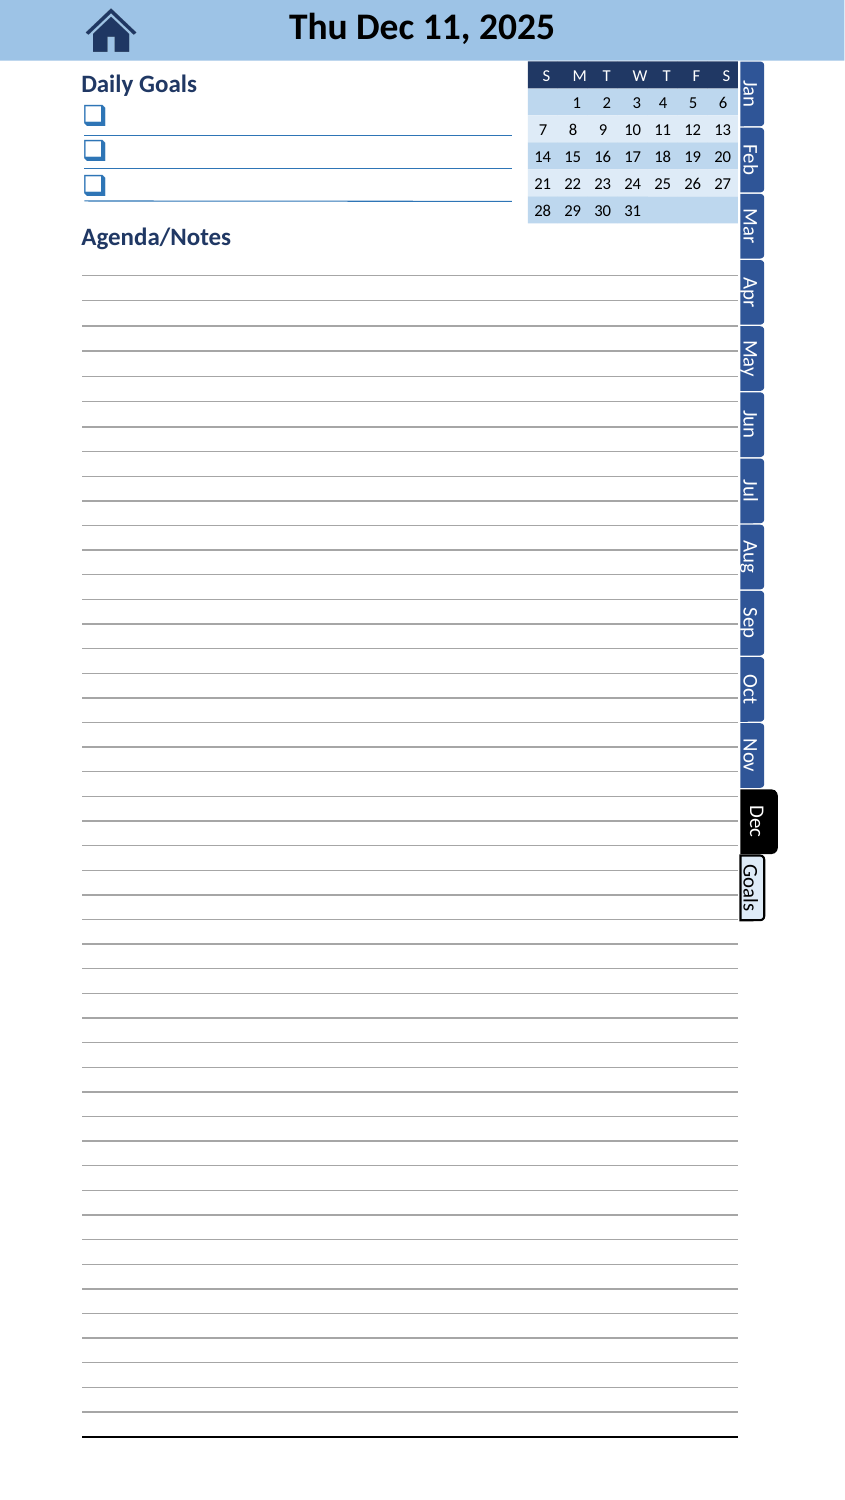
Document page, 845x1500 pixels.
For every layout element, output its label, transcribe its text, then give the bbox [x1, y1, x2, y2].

picture [82, 1, 140, 59]
list Thu Dec 11, 2025 [190, 0, 655, 61]
